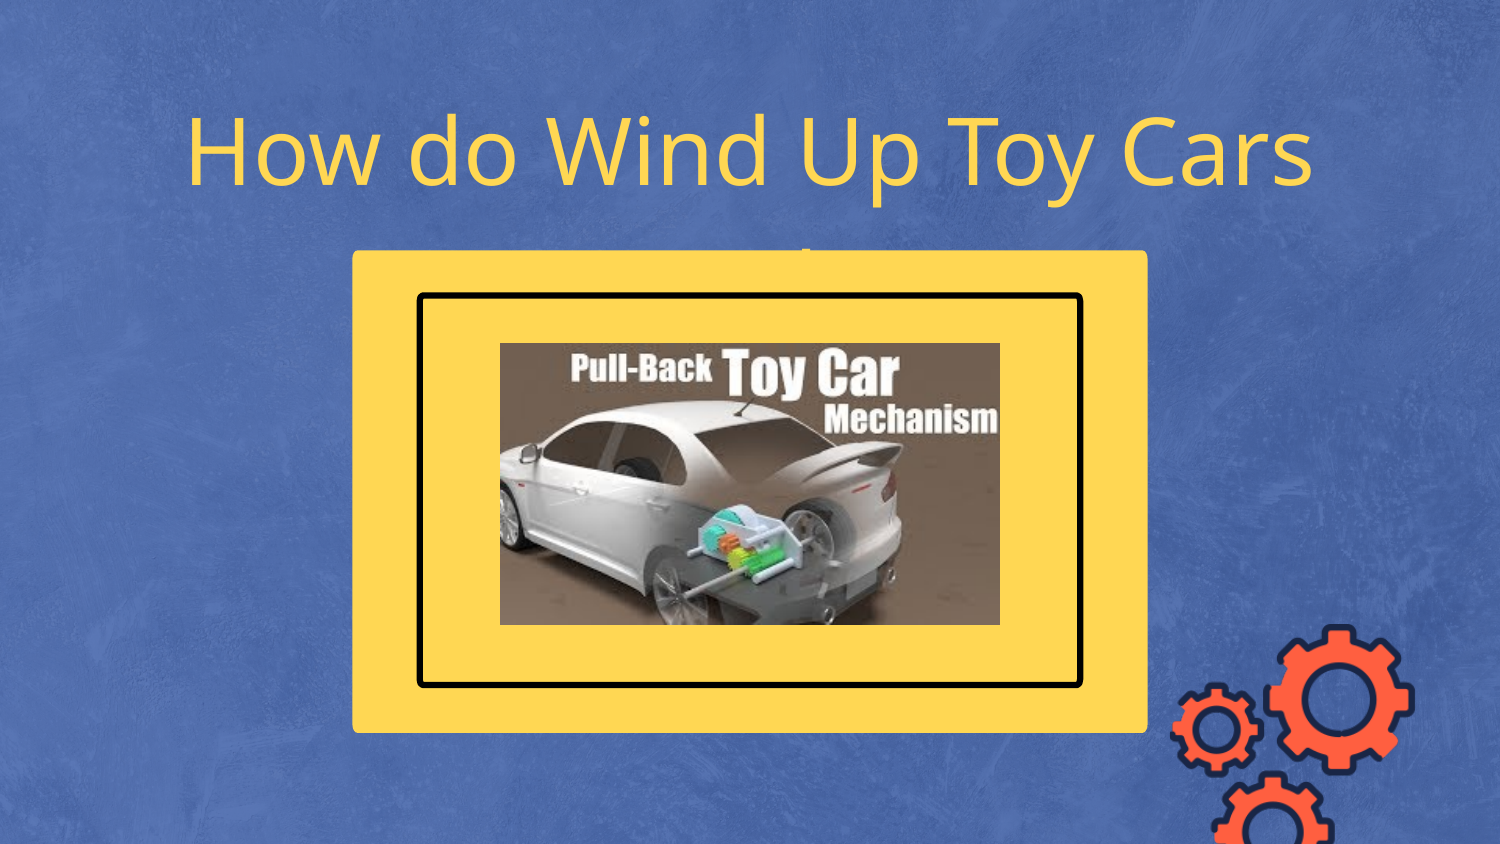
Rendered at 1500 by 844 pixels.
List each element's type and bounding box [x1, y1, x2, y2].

picture [0, 0, 1500, 844]
text_box [352, 235, 1148, 734]
text_box [419, 283, 1081, 686]
